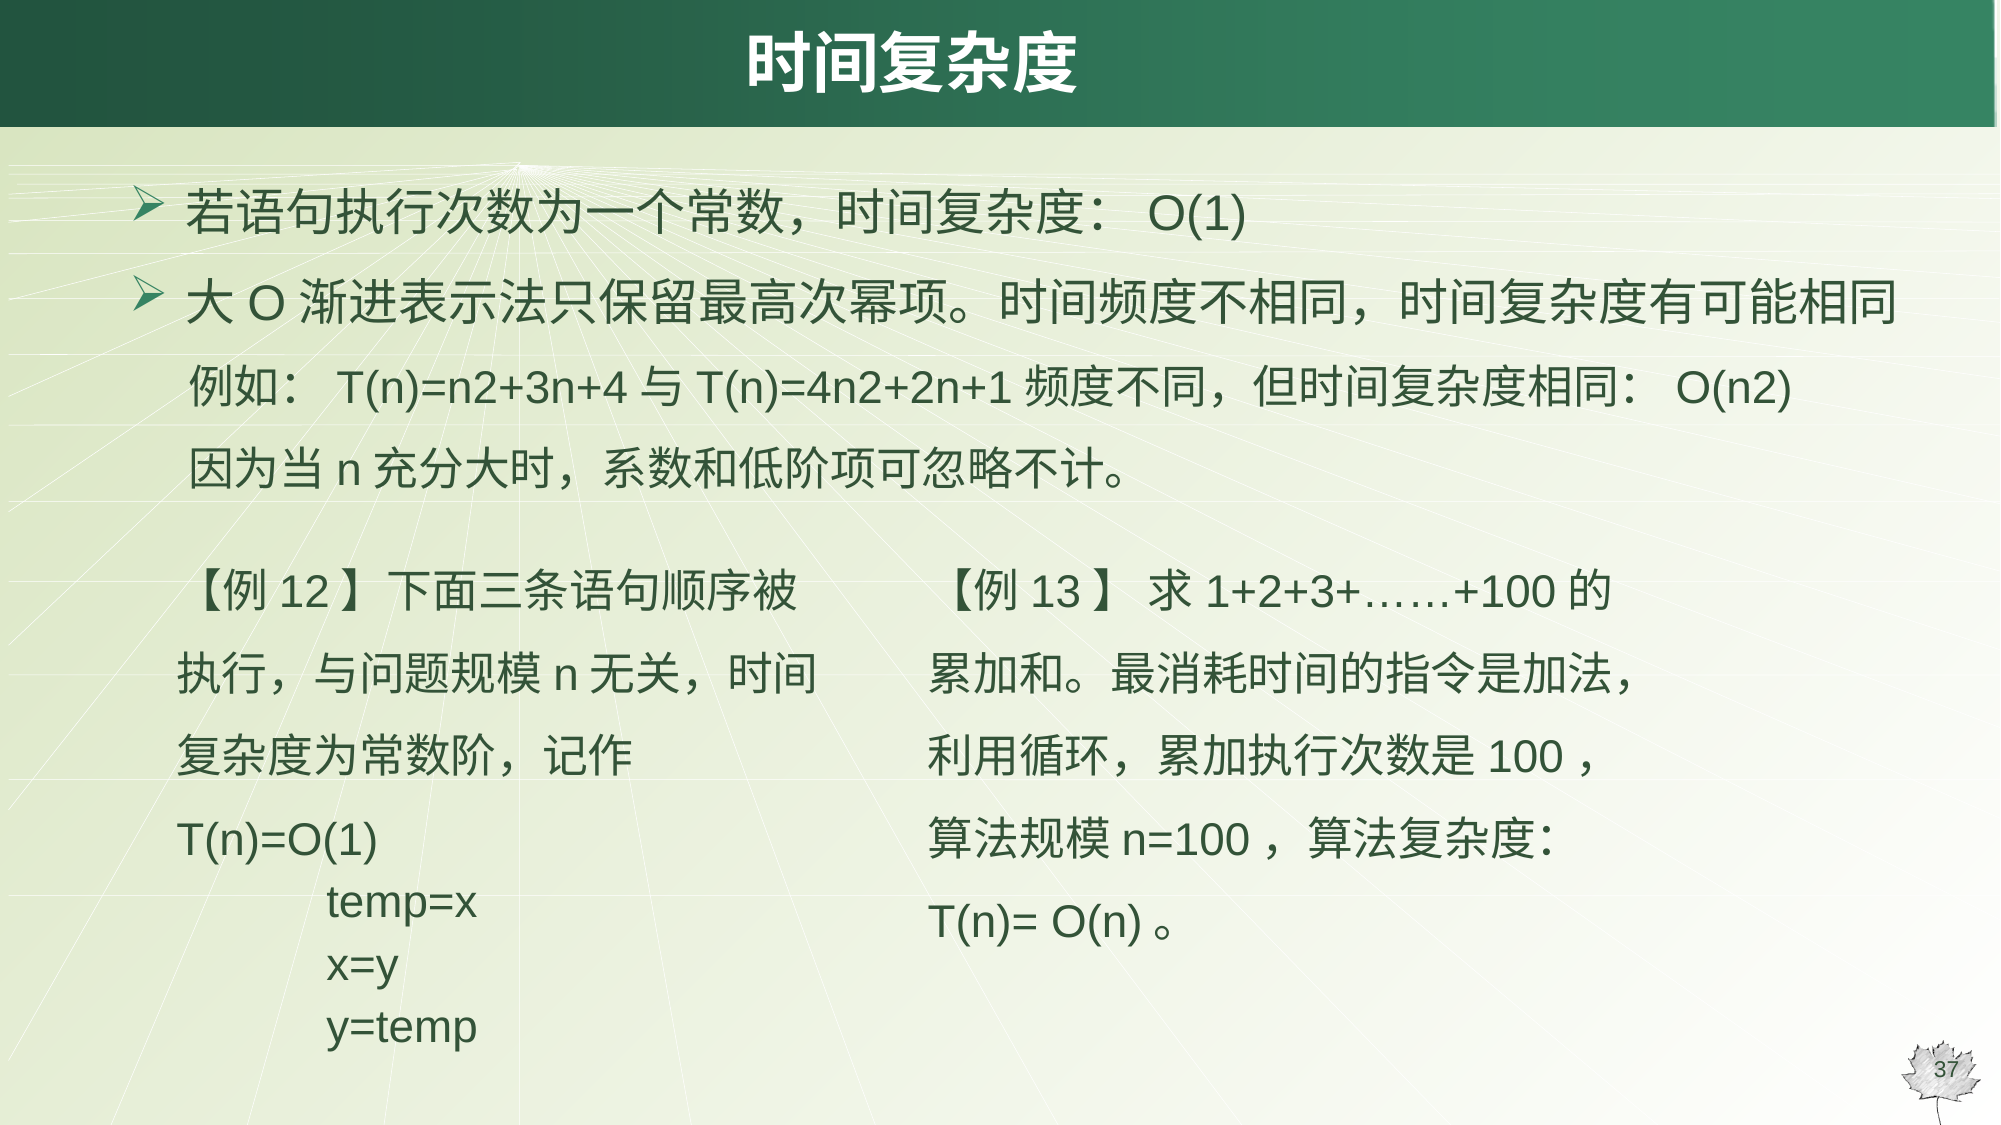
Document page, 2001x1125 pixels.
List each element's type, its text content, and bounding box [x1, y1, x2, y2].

list 若语句执行次数为一个常数，时间复杂度：O(1) 大O渐进表示法只保留最高次幂项。时间频度不相同，时间复杂度有可能相同 例如：T(n)=n2+3n+4与T(n)=4n2+2n+1频度不同，但时间复杂度相同：O(n2) 因为当n充分大时，系数和低阶项可忽略不计。 [114, 142, 2000, 495]
text_box 【例12】下面三条语句顺序被执行，与问题规模n无关，时间复杂度为常数阶，记作T(n)=O(1) temp=x x=y y=temp [161, 527, 844, 1046]
picture [0, 0, 1997, 127]
text_box 【例13】 求1+2+3+……+100的累加和。最消耗时间的指令是加法，利用循环，累加执行次数是100，算法规模n=100，算法复杂度：T(n)= O(n)。 [912, 527, 1669, 1046]
title 时间复杂度 [244, 14, 1582, 107]
picture [1901, 1040, 1981, 1125]
slide_number 37 [1507, 1046, 1975, 1100]
